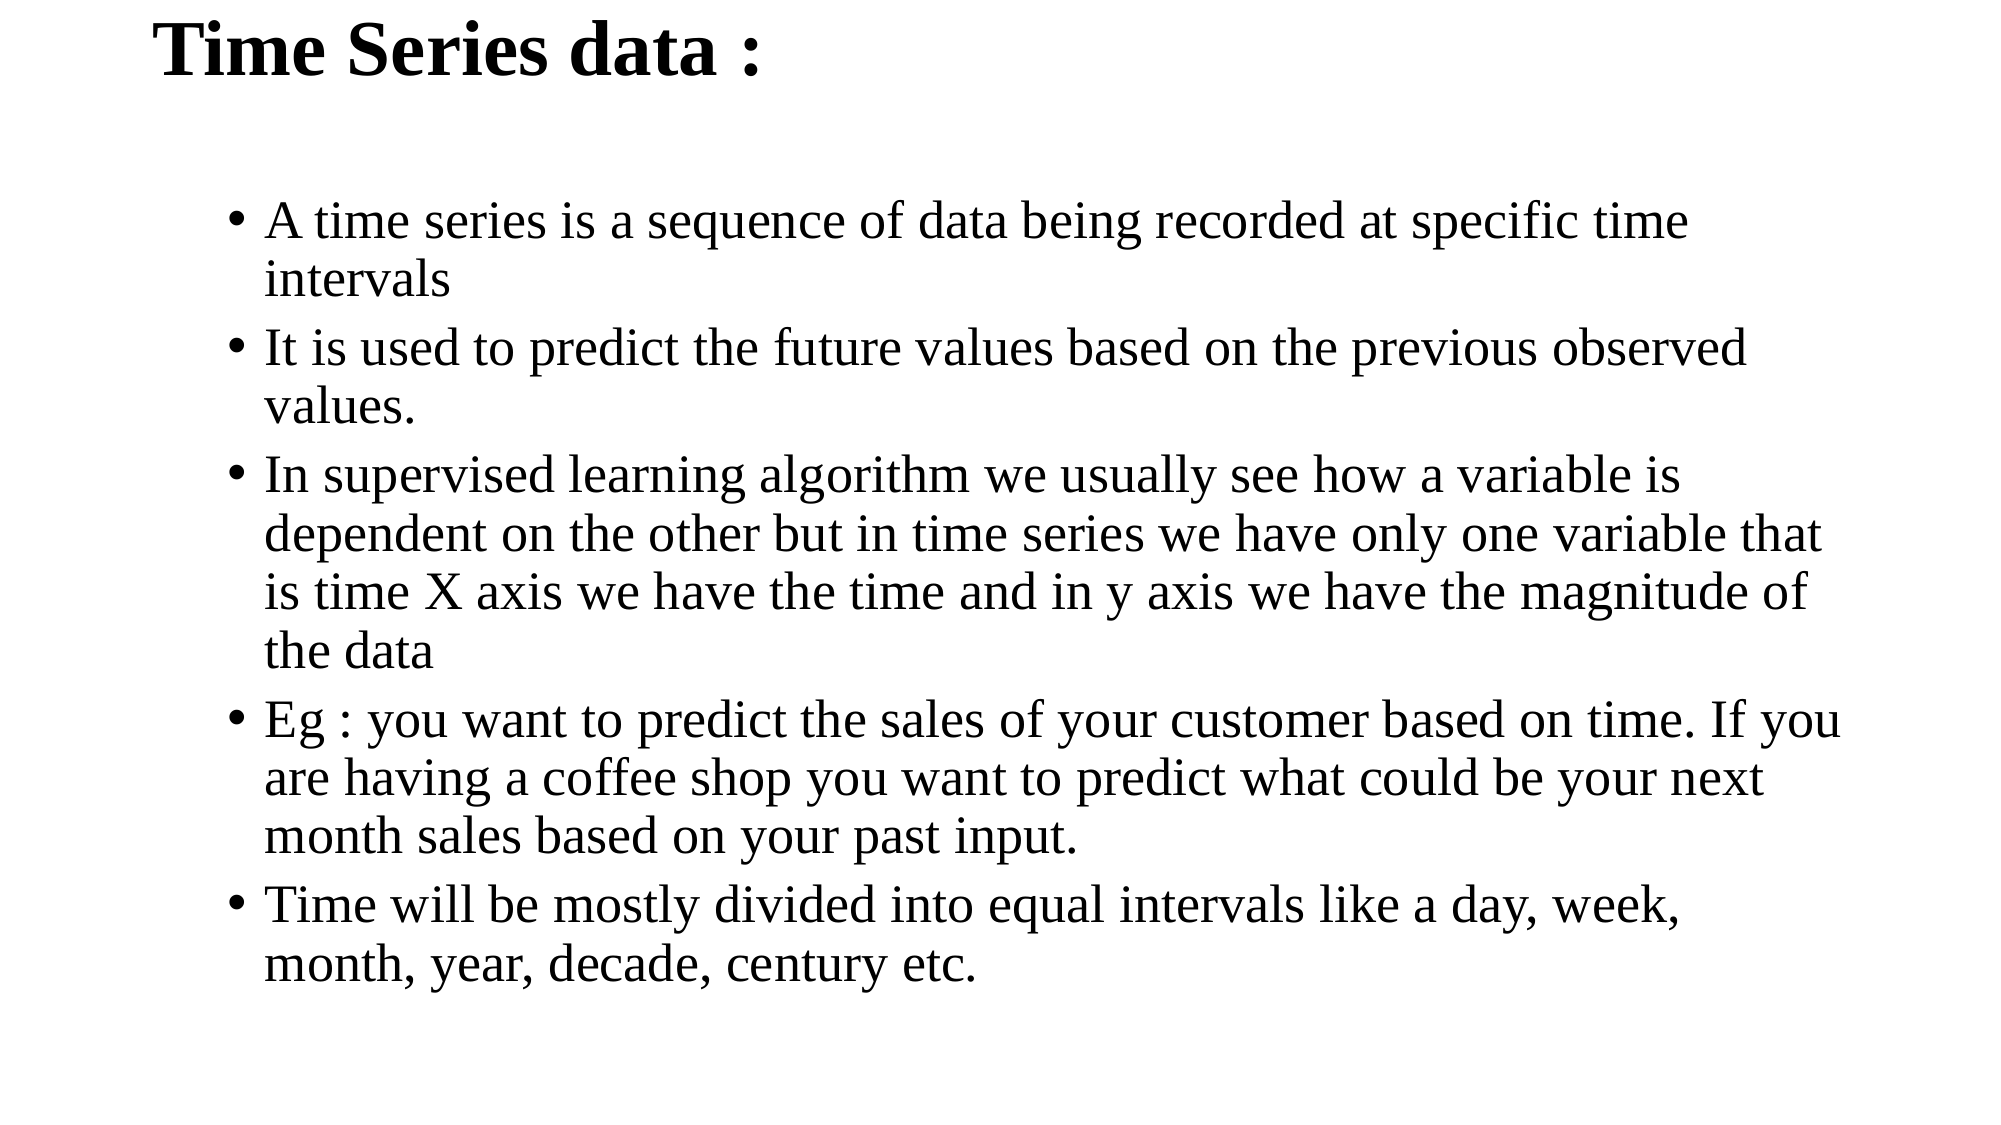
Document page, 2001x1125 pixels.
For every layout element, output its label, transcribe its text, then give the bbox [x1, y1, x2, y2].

list Time Series data : A time series is a sequence of data being recorded at specific time intervals It is used to predict the future values based on the previous observed values. In supervised learning algorithm we usually see how a variable is dependent on the other but in time series we have only one variable that is time X axis we have the time and in y axis we have the magnitude of the data Eg : you want to predict the sales of your customer based on time. If you are having a coffee shop you want to predict what could be your next month sales based on your past input. Time will be mostly divided into equal intervals like a day, week, month, year, decade, century etc. [137, 0, 1863, 1098]
